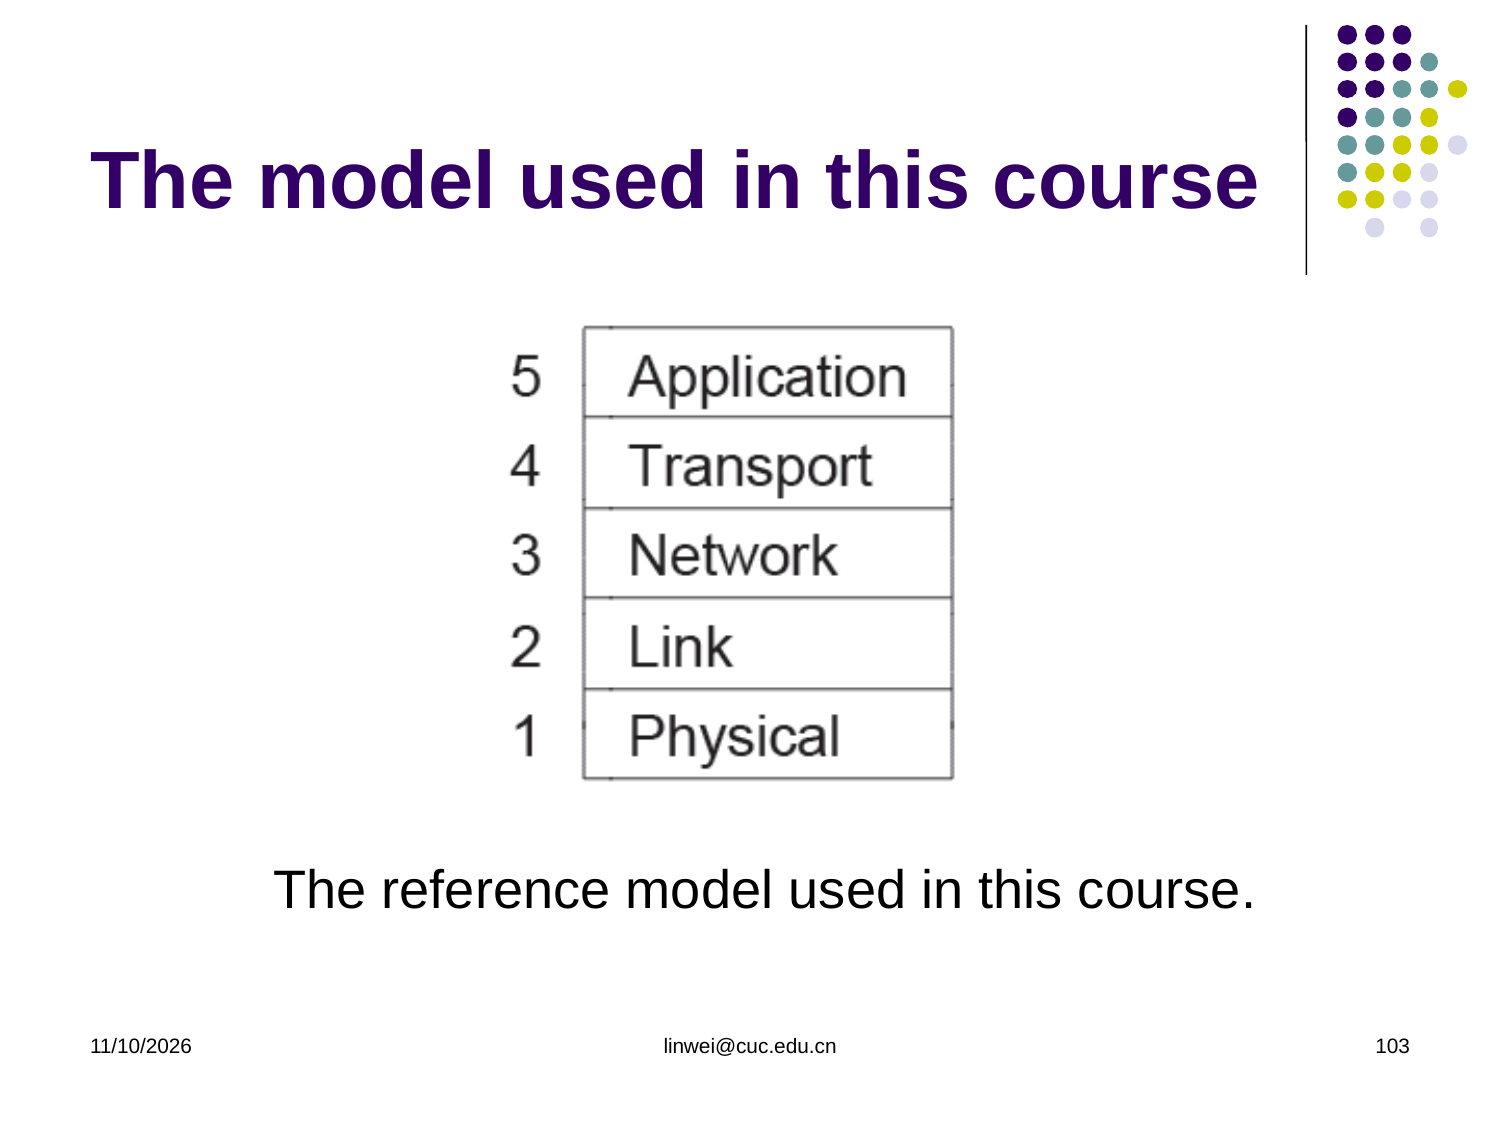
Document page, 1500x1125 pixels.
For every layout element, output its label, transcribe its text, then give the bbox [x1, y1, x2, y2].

slide_number 103 [1074, 1024, 1426, 1101]
list The reference model used in this course. [90, 847, 1441, 994]
title The model used in this course [75, 20, 1313, 233]
picture [470, 287, 1009, 817]
footer linwei@cuc.edu.cn [512, 1024, 988, 1101]
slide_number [74, 1024, 426, 1101]
